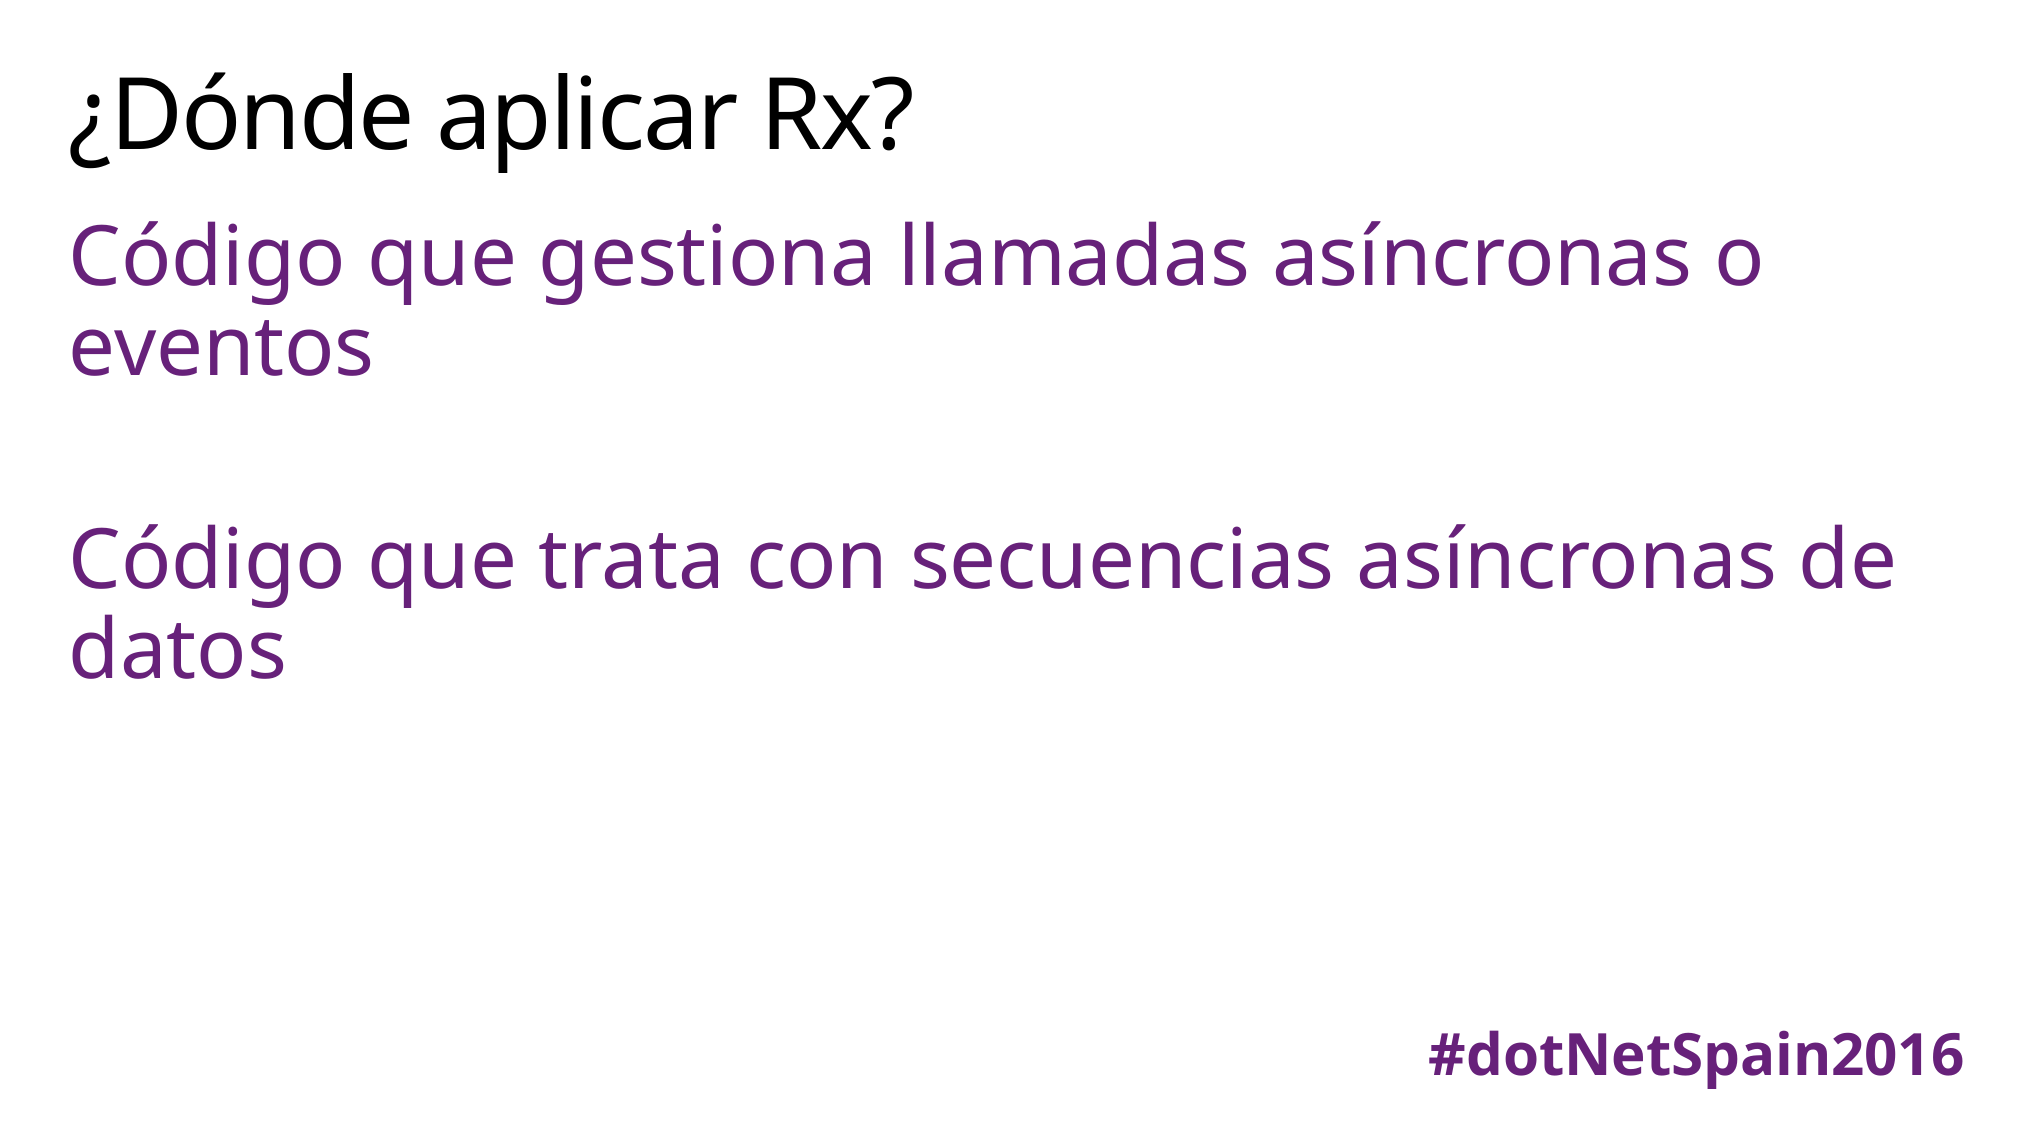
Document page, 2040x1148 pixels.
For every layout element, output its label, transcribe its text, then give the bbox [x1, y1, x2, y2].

list Código que gestiona llamadas asíncronas o eventos Código que trata con secuencias asíncronas de datos [45, 199, 1995, 543]
title ¿Dónde aplicar Rx? [45, 48, 1996, 199]
